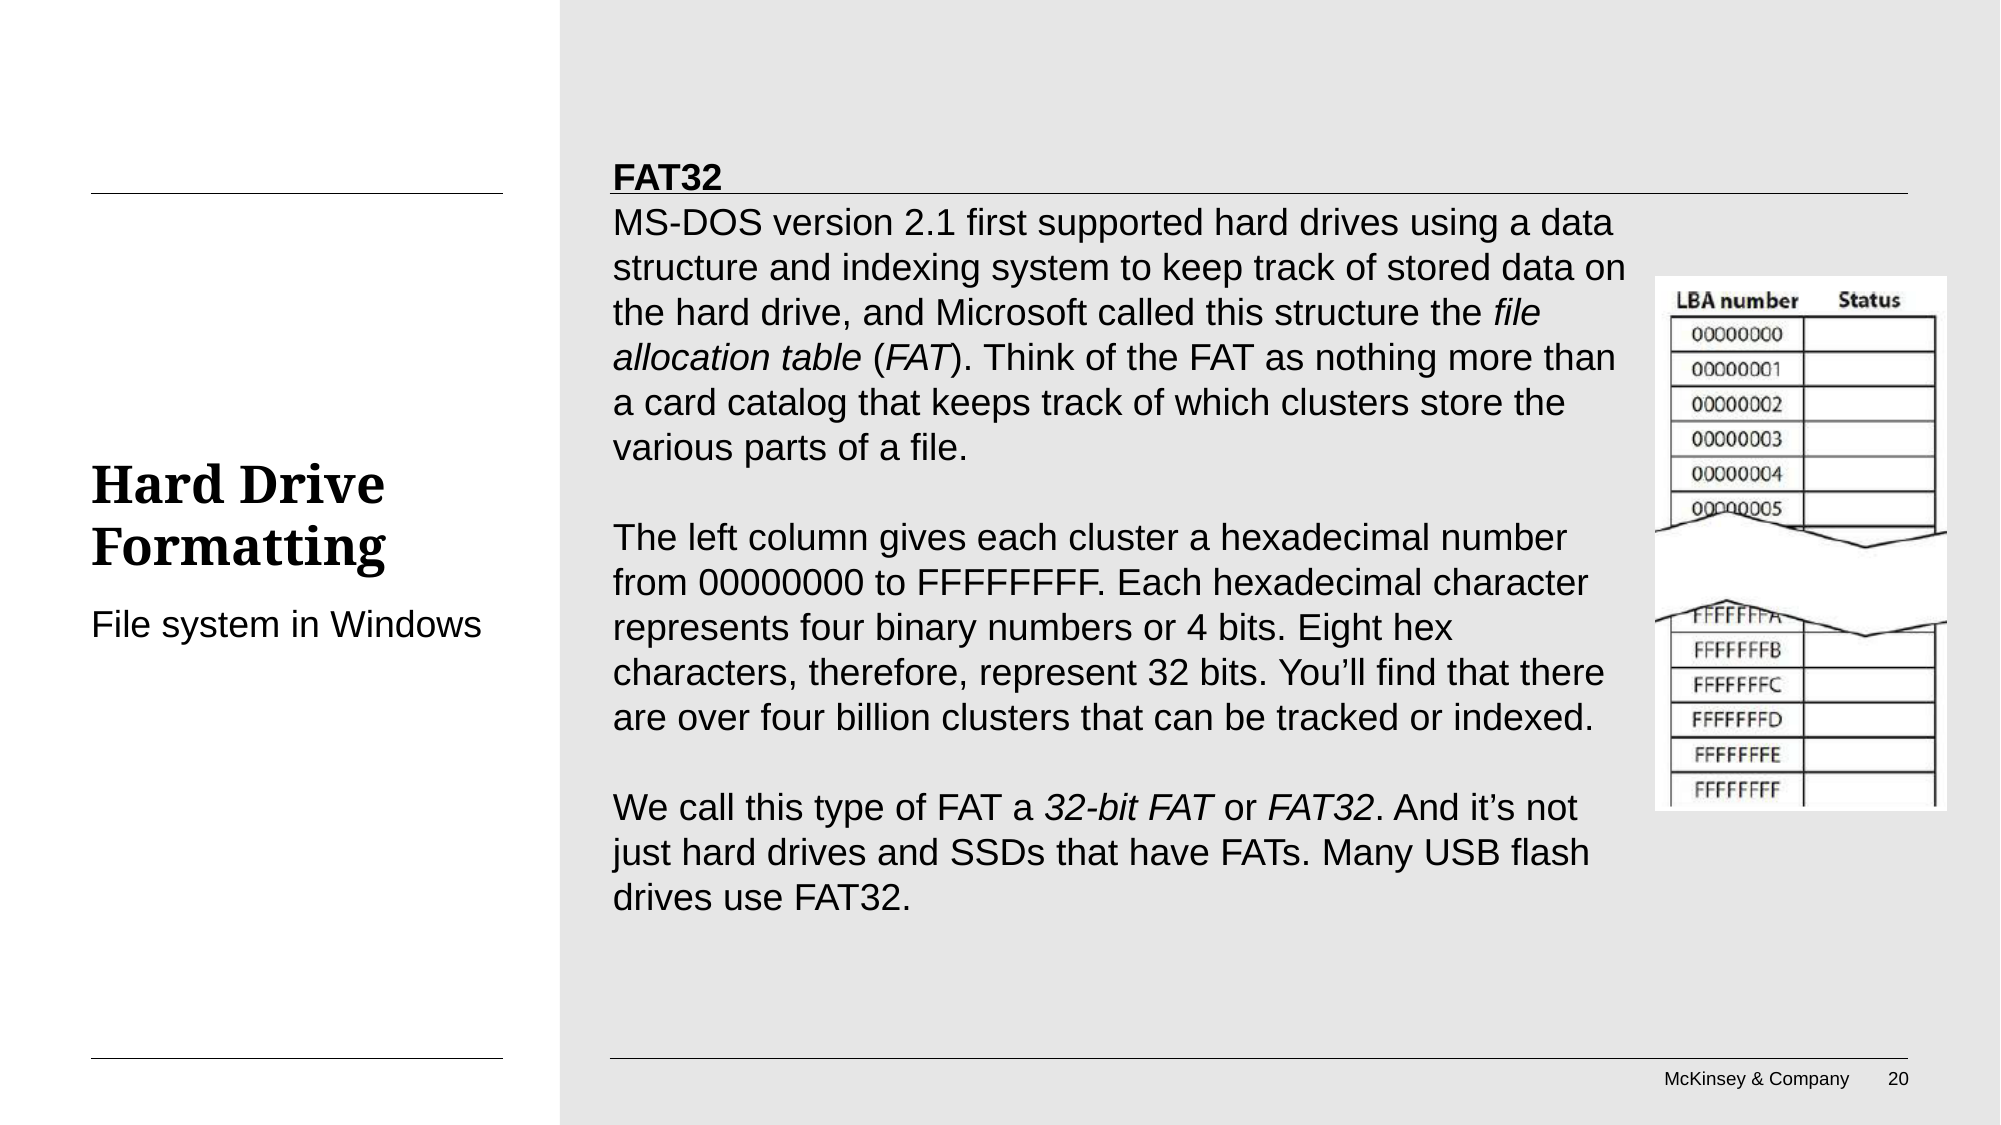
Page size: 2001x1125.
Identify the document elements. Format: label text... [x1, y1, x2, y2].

subtitle File system in Windows [91, 600, 504, 646]
text_box FAT32 MS-DOS version 2.1 first supported hard drives using a data structure and indexing system to keep track of stored data on the hard drive, and Microsoft called this structure the file allocation table (FAT). Think of the FAT as nothing more than a card catalog that keeps track of which clusters store the various parts of a file. The left column gives each cluster a hexadecimal number from 00000000 to FFFFFFFF. Each hexadecimal character represents four binary numbers or 4 bits. Eight hex characters, therefore, represent 32 bits. You’ll find that there are over four billion clusters that can be tracked or indexed. We call this type of FAT a 32-bit FAT or FAT32. And it’s not just hard drives and SSDs that have FATs. Many USB flash drives use FAT32. [598, 145, 1656, 926]
title Hard Drive Formatting [91, 450, 504, 577]
picture [1655, 276, 1948, 811]
